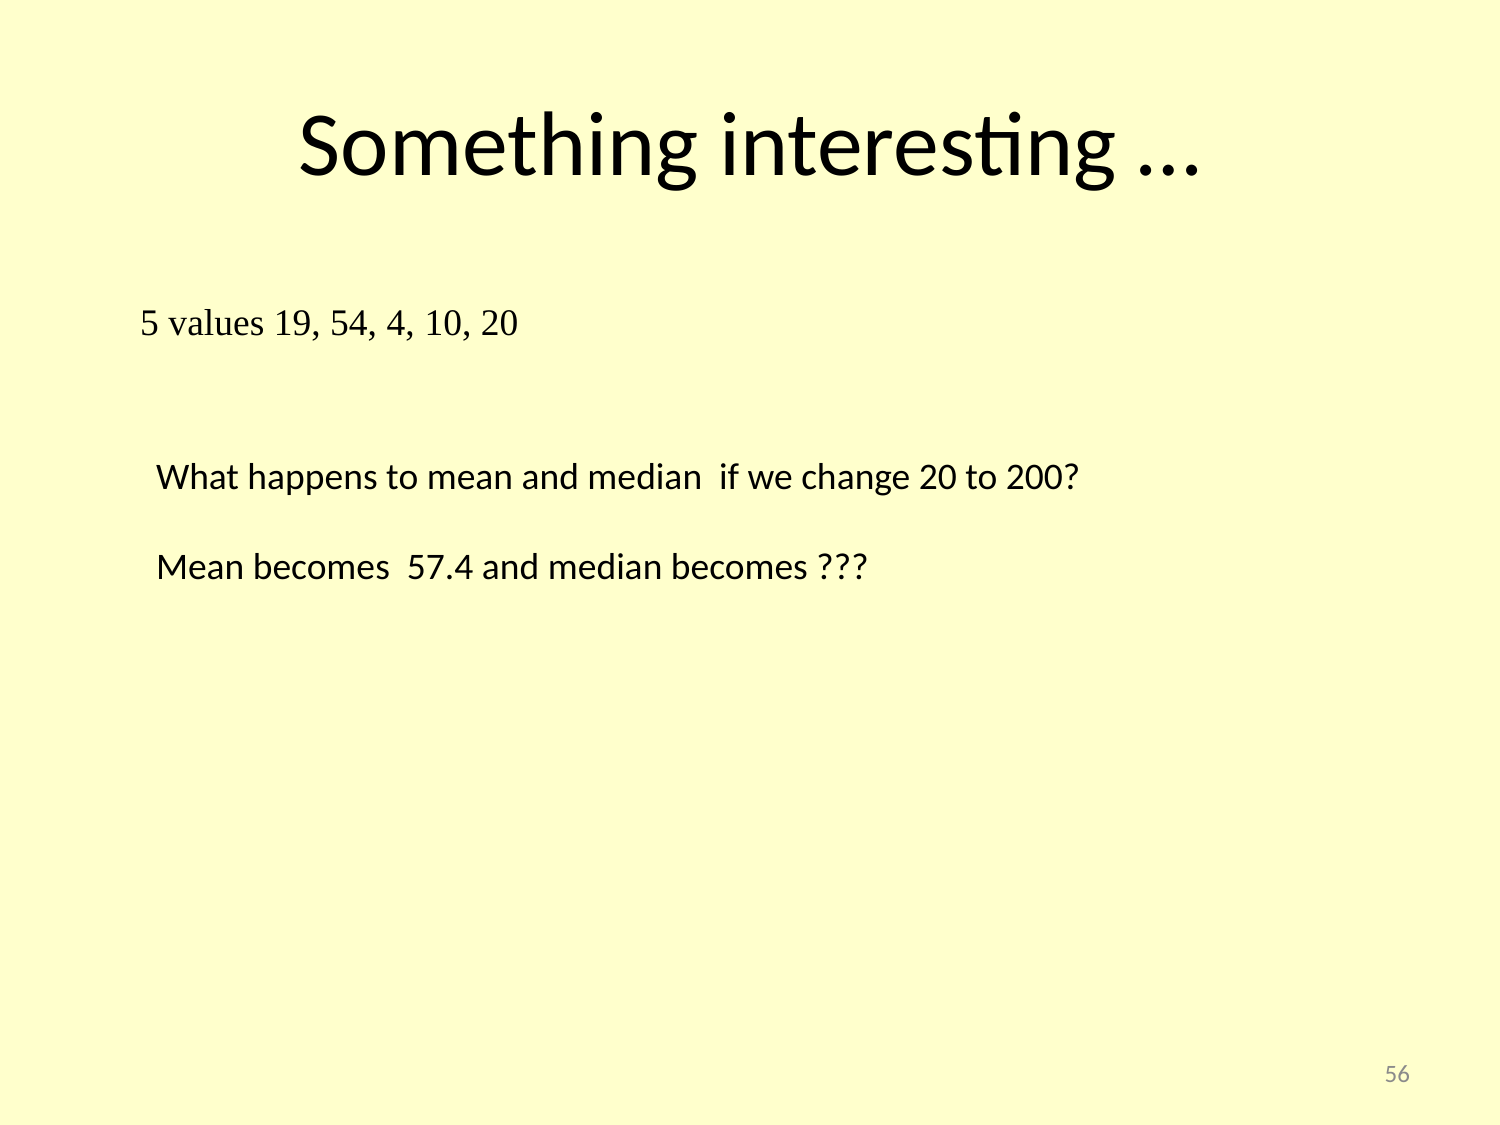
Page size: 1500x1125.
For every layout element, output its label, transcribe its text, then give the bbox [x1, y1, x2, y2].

title Something interesting … [75, 45, 1425, 233]
text_box 5 values 19, 54, 4, 10, 20 [125, 290, 534, 351]
slide_number 56 [1074, 1042, 1425, 1103]
text_box What happens to mean and median if we change 20 to 200? Mean becomes 57.4 and median becomes ??? [141, 444, 1097, 685]
